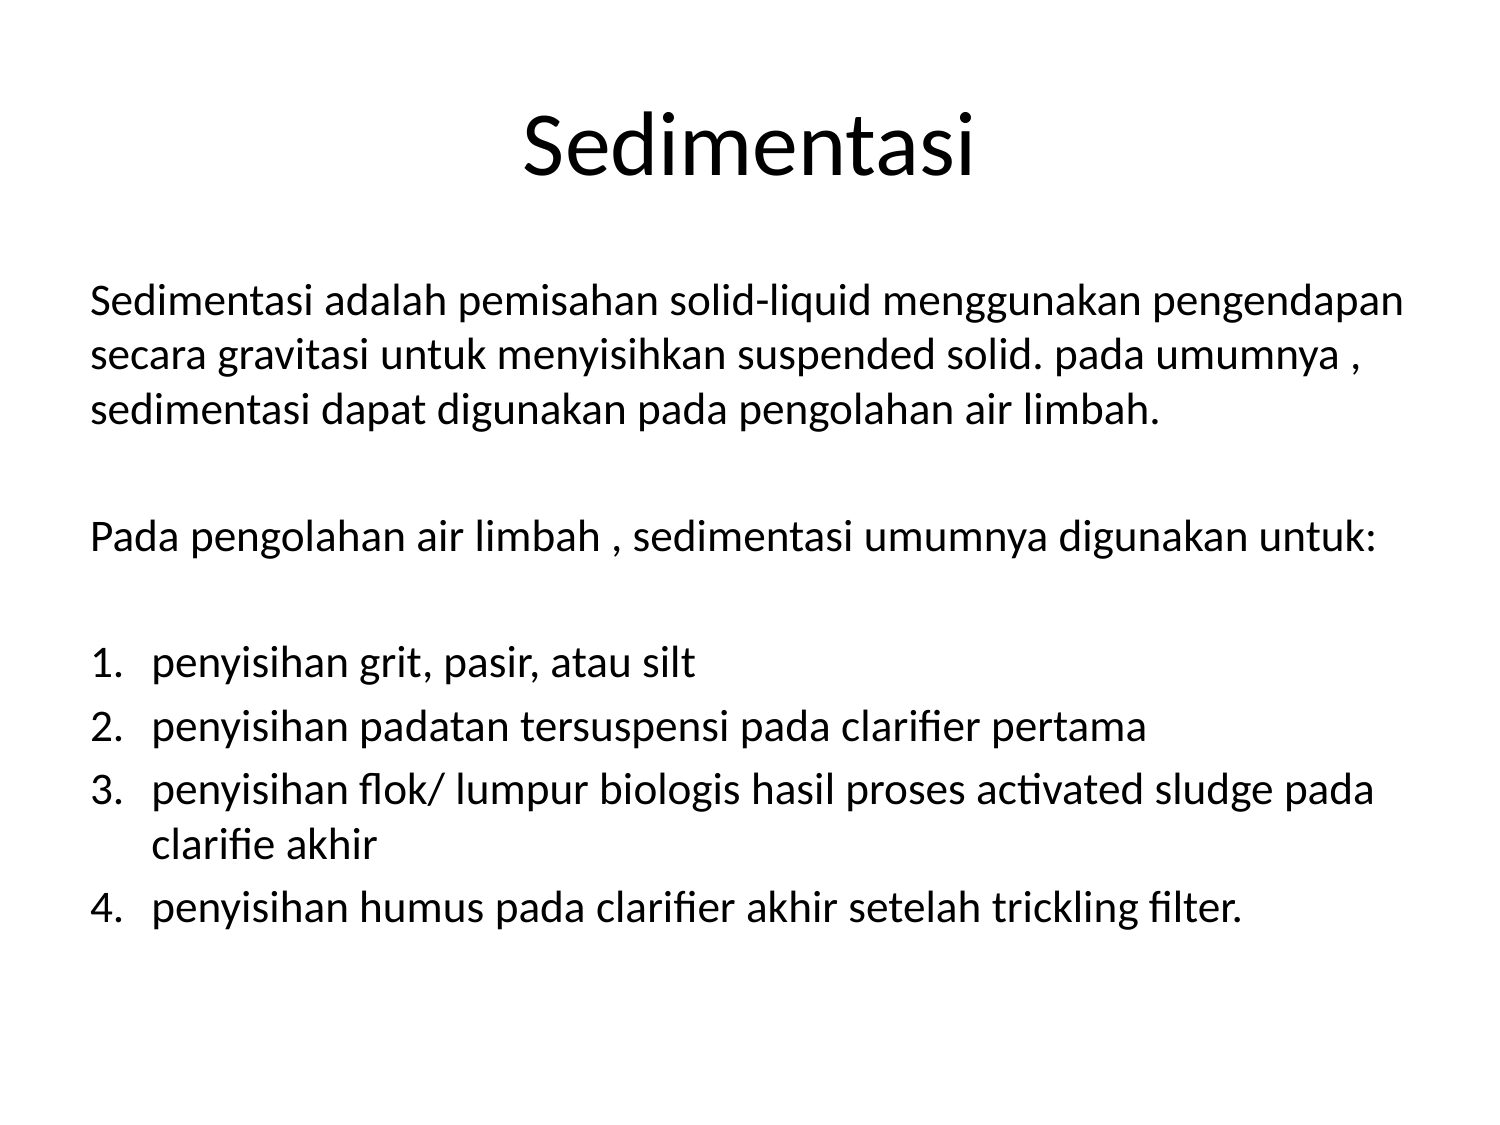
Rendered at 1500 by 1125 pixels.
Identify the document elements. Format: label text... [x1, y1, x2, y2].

title Sedimentasi [74, 44, 1426, 233]
list Sedimentasi adalah pemisahan solid-liquid menggunakan pengendapan secara gravitasi untuk menyisihkan suspended solid. pada umumnya , sedimentasi dapat digunakan pada pengolahan air limbah. Pada pengolahan air limbah , sedimentasi umumnya digunakan untuk: penyisihan grit, pasir, atau silt penyisihan padatan tersuspensi pada clarifier pertama penyisihan flok/ lumpur biologis hasil proses activated sludge pada clarifie akhir penyisihan humus pada clarifier akhir setelah trickling filter. [74, 262, 1426, 1006]
